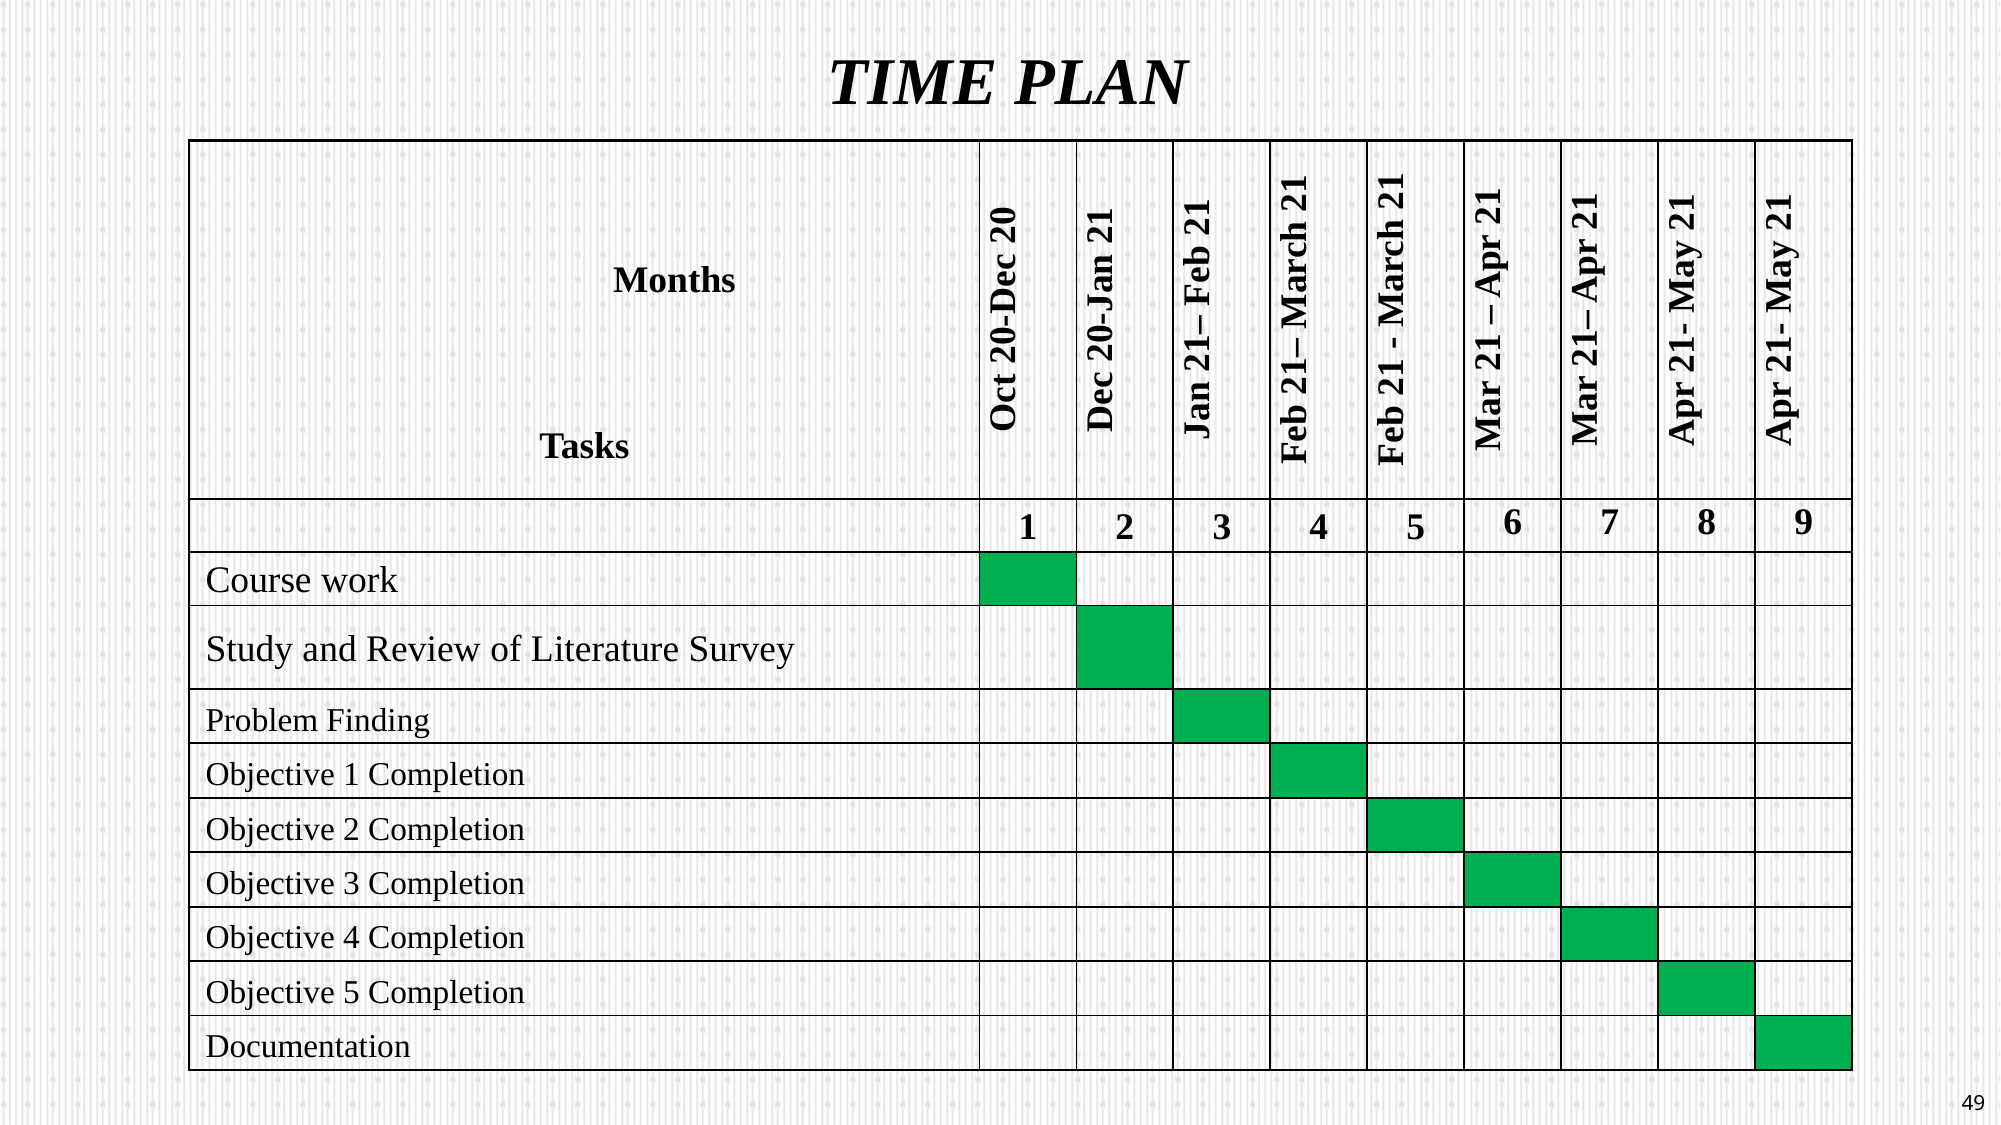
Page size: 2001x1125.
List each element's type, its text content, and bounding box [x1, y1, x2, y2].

table_cell [1174, 553, 1269, 605]
table_cell 8 [1659, 500, 1754, 551]
table_cell [1562, 799, 1657, 851]
table_header Dec 20-Jan 21 [1077, 142, 1172, 498]
table_cell [980, 553, 1076, 605]
table_cell [1271, 853, 1366, 906]
table_cell [1756, 962, 1851, 1015]
table_cell [1368, 853, 1463, 906]
table_cell [1756, 744, 1851, 797]
table_cell [1562, 606, 1657, 688]
table_cell 6 [1465, 500, 1560, 551]
table_cell [1271, 1016, 1366, 1069]
table_cell [1368, 799, 1463, 851]
table_cell [1174, 606, 1269, 688]
table_cell [1562, 1016, 1657, 1069]
table_cell [1368, 1016, 1463, 1069]
table_cell [1368, 962, 1463, 1015]
table_cell [1562, 908, 1657, 960]
table_cell [1659, 908, 1754, 960]
table_header Months Tasks [190, 142, 979, 498]
table_cell Objective 1 Completion [190, 744, 979, 797]
table_header Feb 21 - March 21 [1368, 142, 1463, 498]
table_cell [1756, 606, 1851, 688]
table_header Feb 21– March 21 [1271, 142, 1366, 498]
table_cell [1659, 853, 1754, 906]
table_header Mar 21– Apr 21 [1562, 142, 1657, 498]
table_cell [1465, 799, 1560, 851]
table_cell 3 [1174, 500, 1269, 551]
table_header Apr 21- May 21 [1659, 142, 1754, 498]
table_cell [1368, 606, 1463, 688]
table_cell [1562, 962, 1657, 1015]
table_cell [190, 500, 979, 551]
table_cell [1271, 690, 1366, 742]
table_cell 2 [1077, 500, 1172, 551]
table_cell 1 [980, 500, 1076, 551]
table_cell Objective 2 Completion [190, 799, 979, 851]
table_cell [1077, 690, 1172, 742]
table_cell [1659, 606, 1754, 688]
table_cell [1756, 1016, 1851, 1069]
table_cell [1077, 853, 1172, 906]
table_cell [980, 962, 1076, 1015]
table_cell [1465, 553, 1560, 605]
list TIME PLAN [0, 22, 2000, 1125]
table_cell [980, 799, 1076, 851]
table_cell [1271, 908, 1366, 960]
table_cell [1756, 799, 1851, 851]
table_cell [1756, 853, 1851, 906]
table_cell [1562, 690, 1657, 742]
table_cell [1077, 908, 1172, 960]
table_cell [1756, 908, 1851, 960]
table_cell [1465, 853, 1560, 906]
table_cell [1659, 799, 1754, 851]
table_cell [1077, 553, 1172, 605]
table_header Apr 21- May 21 [1756, 142, 1851, 498]
table_header Oct 20-Dec 20 [980, 142, 1076, 498]
table_header Jan 21– Feb 21 [1174, 142, 1269, 498]
table_cell Objective 3 Completion [190, 853, 979, 906]
table_cell [1659, 744, 1754, 797]
table_cell [1271, 553, 1366, 605]
table_cell Study and Review of Literature Survey [190, 606, 979, 688]
table_cell [1077, 606, 1172, 688]
table_cell [1077, 1016, 1172, 1069]
table_cell [980, 744, 1076, 797]
table_cell [1271, 799, 1366, 851]
table_cell [1174, 853, 1269, 906]
table_cell [1271, 606, 1366, 688]
table_cell Objective 5 Completion [190, 962, 979, 1015]
table_cell [1271, 962, 1366, 1015]
table_cell [1077, 744, 1172, 797]
table_cell [1368, 690, 1463, 742]
table_cell [1465, 744, 1560, 797]
table_cell [1271, 744, 1366, 797]
table_cell [1174, 1016, 1269, 1069]
table_cell [1756, 690, 1851, 742]
table_cell Objective 4 Completion [190, 908, 979, 960]
table_cell [1659, 1016, 1754, 1069]
table_cell [1659, 553, 1754, 605]
table_cell [1368, 908, 1463, 960]
table_cell [1465, 690, 1560, 742]
slide_number 49 [1929, 1054, 2000, 1125]
table_header Mar 21 – Apr 21 [1465, 142, 1560, 498]
table_cell [1659, 690, 1754, 742]
table_cell [1659, 962, 1754, 1015]
table_cell [1174, 962, 1269, 1015]
table_cell Course work [190, 553, 979, 605]
table_cell [1368, 744, 1463, 797]
table_cell 9 [1756, 500, 1851, 551]
table_cell 4 [1271, 500, 1366, 551]
table_cell [980, 1016, 1076, 1069]
table_cell [1562, 744, 1657, 797]
table_cell [1465, 606, 1560, 688]
table_cell 7 [1562, 500, 1657, 551]
table_cell [1562, 853, 1657, 906]
table_cell [1174, 799, 1269, 851]
table_cell [980, 606, 1076, 688]
table_cell [1077, 799, 1172, 851]
table_cell [1465, 908, 1560, 960]
table_cell Documentation [190, 1016, 979, 1069]
table_cell [1174, 908, 1269, 960]
table_cell [1368, 553, 1463, 605]
table_cell [980, 690, 1076, 742]
table_cell [1465, 1016, 1560, 1069]
table_cell [980, 853, 1076, 906]
table_cell [1465, 962, 1560, 1015]
table_cell [1174, 690, 1269, 742]
table_cell [1174, 744, 1269, 797]
table_cell [1562, 553, 1657, 605]
table_cell [1077, 962, 1172, 1015]
table_cell [980, 908, 1076, 960]
table_cell [1756, 553, 1851, 605]
table_cell Problem Finding [190, 690, 979, 742]
table_cell 5 [1368, 500, 1463, 551]
